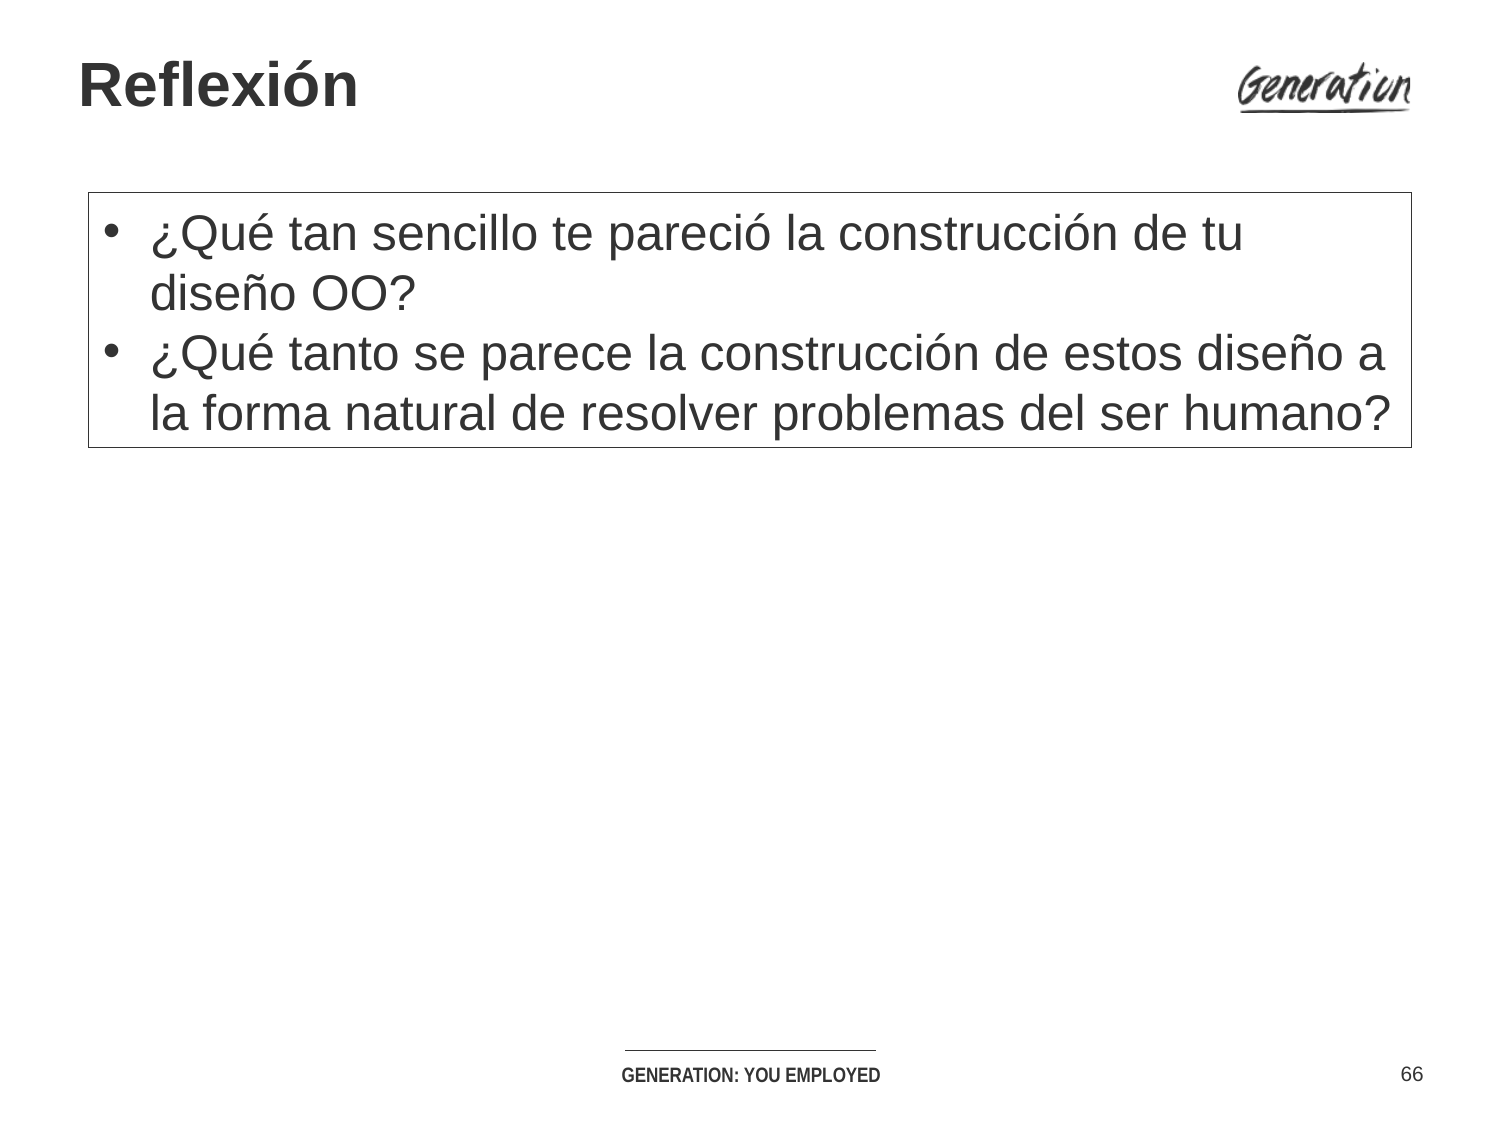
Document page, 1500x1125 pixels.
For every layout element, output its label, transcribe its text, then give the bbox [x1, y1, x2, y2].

title Reflexión [78, 36, 1392, 127]
text_box ¿Qué tan sencillo te pareció la construcción de tu diseño OO? ¿Qué tanto se parece la construcción de estos diseño a la forma natural de resolver problemas del ser humano? [88, 192, 1412, 448]
